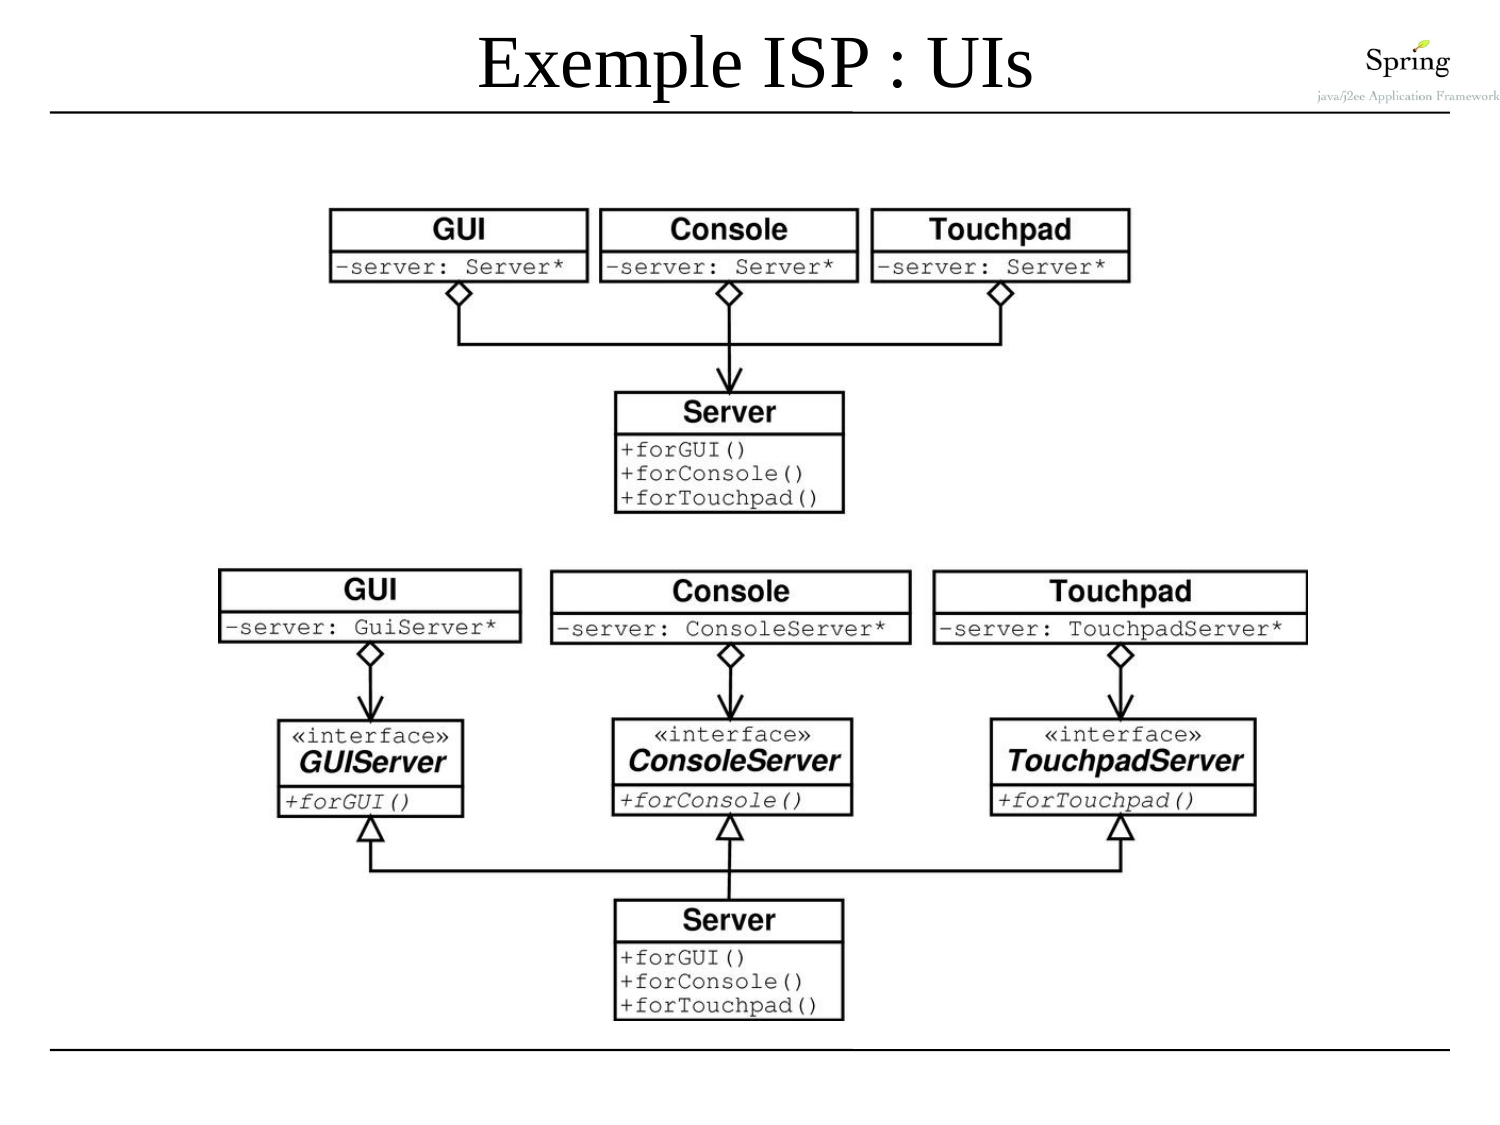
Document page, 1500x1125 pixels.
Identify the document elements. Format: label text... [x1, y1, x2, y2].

picture [218, 207, 1308, 1021]
title Exemple ISP : UIs [37, 7, 1476, 108]
picture [1316, 0, 1500, 106]
